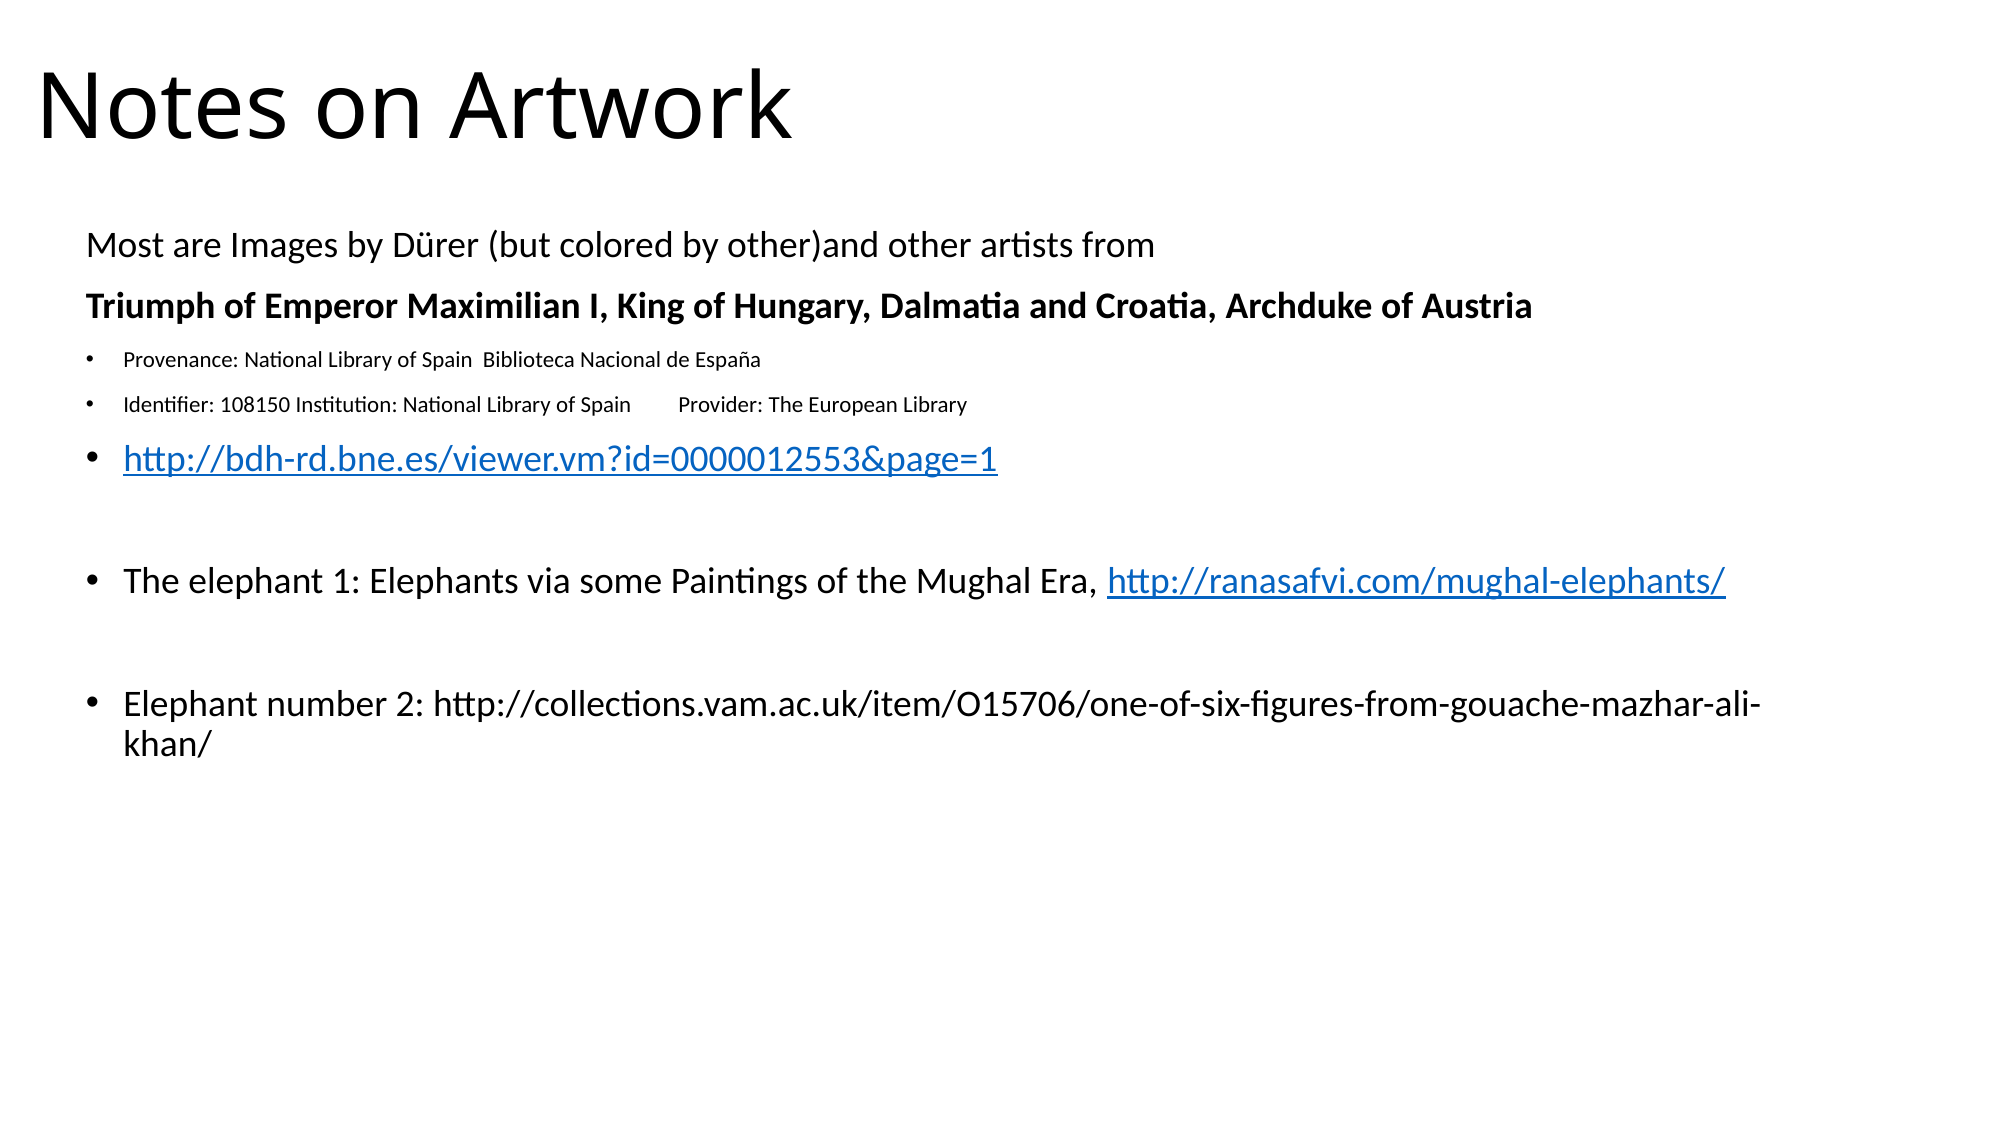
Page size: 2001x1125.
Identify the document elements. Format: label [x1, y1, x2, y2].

title [20, 0, 1746, 218]
list [70, 217, 1796, 932]
